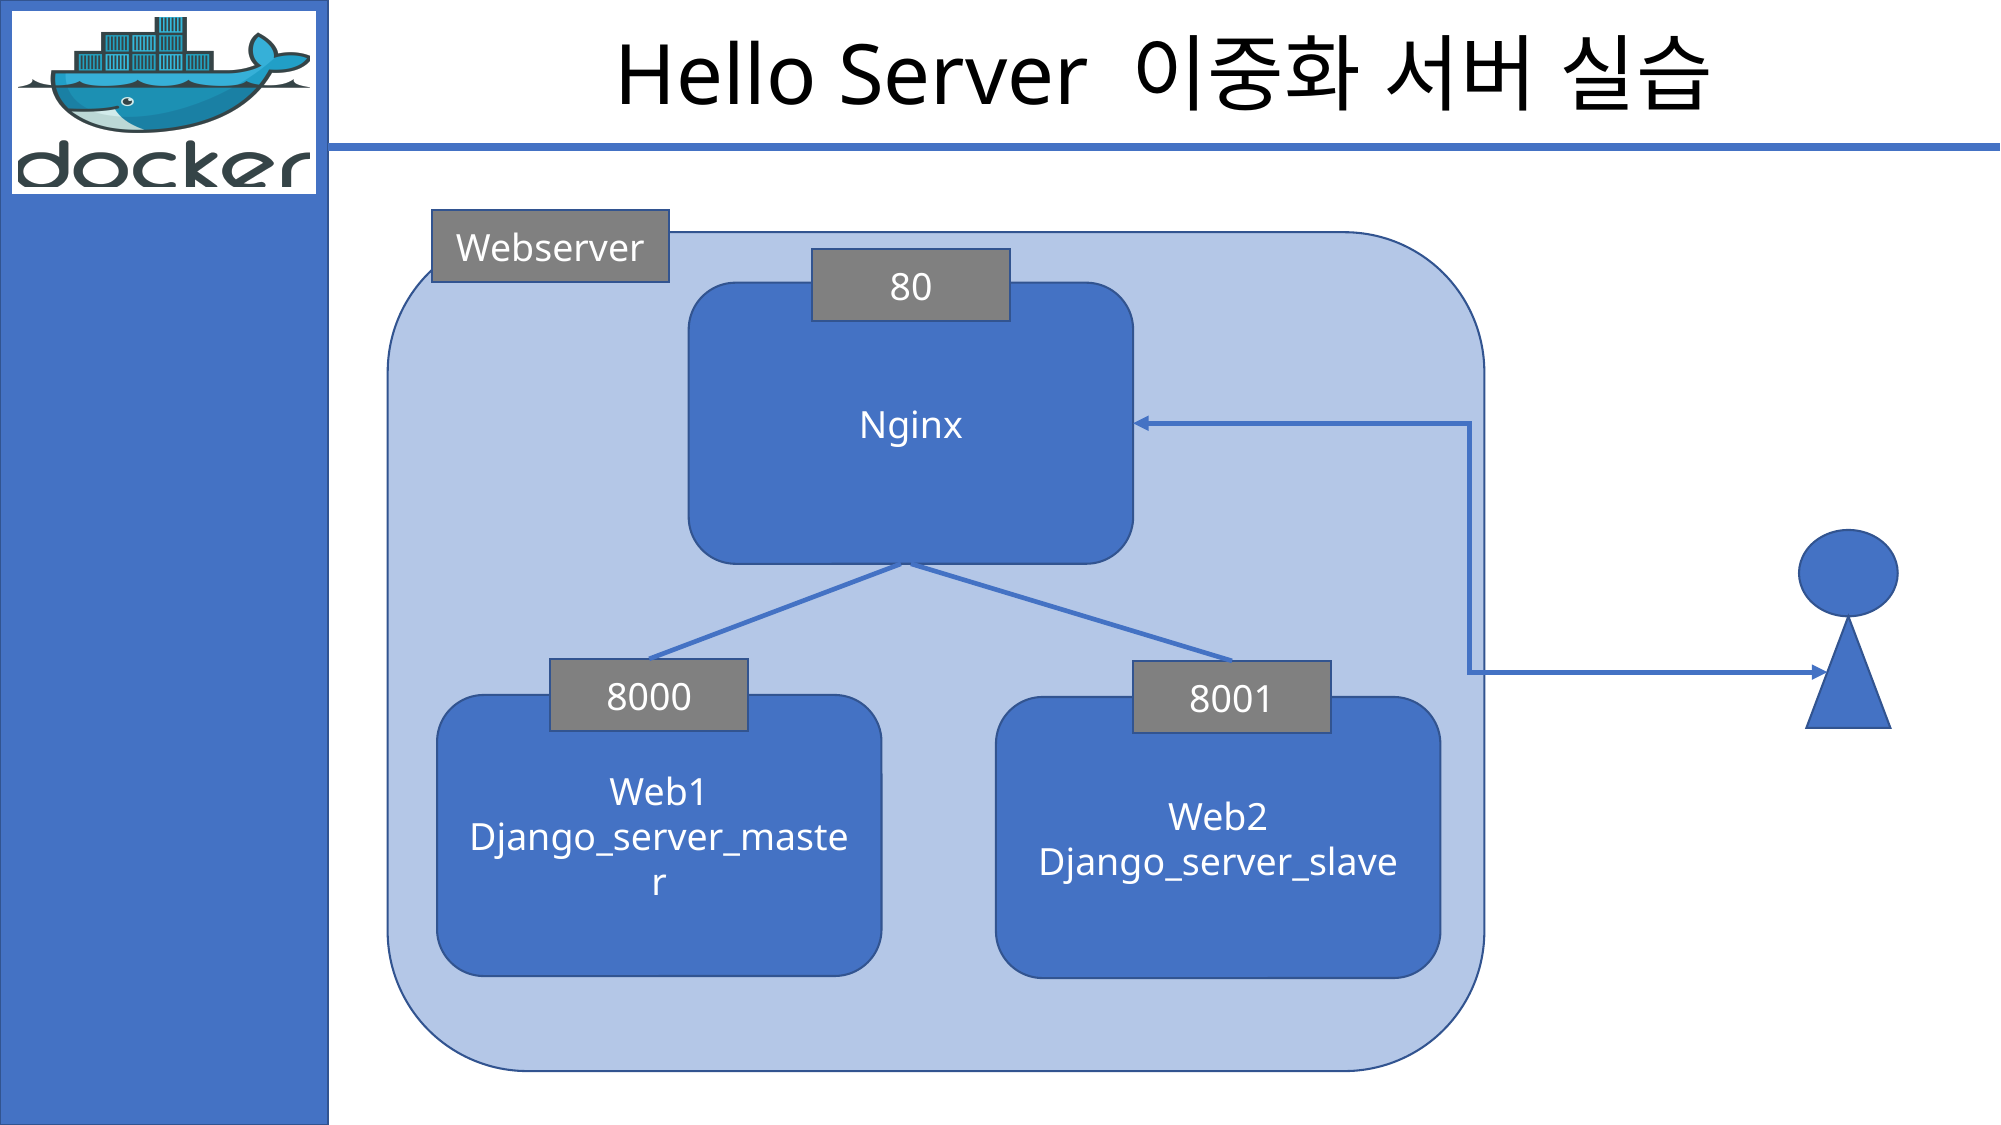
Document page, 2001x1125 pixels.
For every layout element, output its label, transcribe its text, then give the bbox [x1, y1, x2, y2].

text_box Hello Server 이중화 서버 실습 [328, 14, 2000, 129]
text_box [437, 658, 882, 977]
text_box 80 [811, 248, 1011, 322]
text_box Nginx [687, 281, 1135, 565]
text_box [386, 231, 1486, 1073]
text_box [14, 13, 314, 192]
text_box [910, 563, 1133, 661]
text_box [1133, 423, 1828, 673]
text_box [649, 563, 901, 659]
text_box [995, 661, 1441, 979]
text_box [1798, 529, 1898, 728]
text_box [0, 0, 329, 1125]
text_box Webserver [431, 209, 670, 283]
